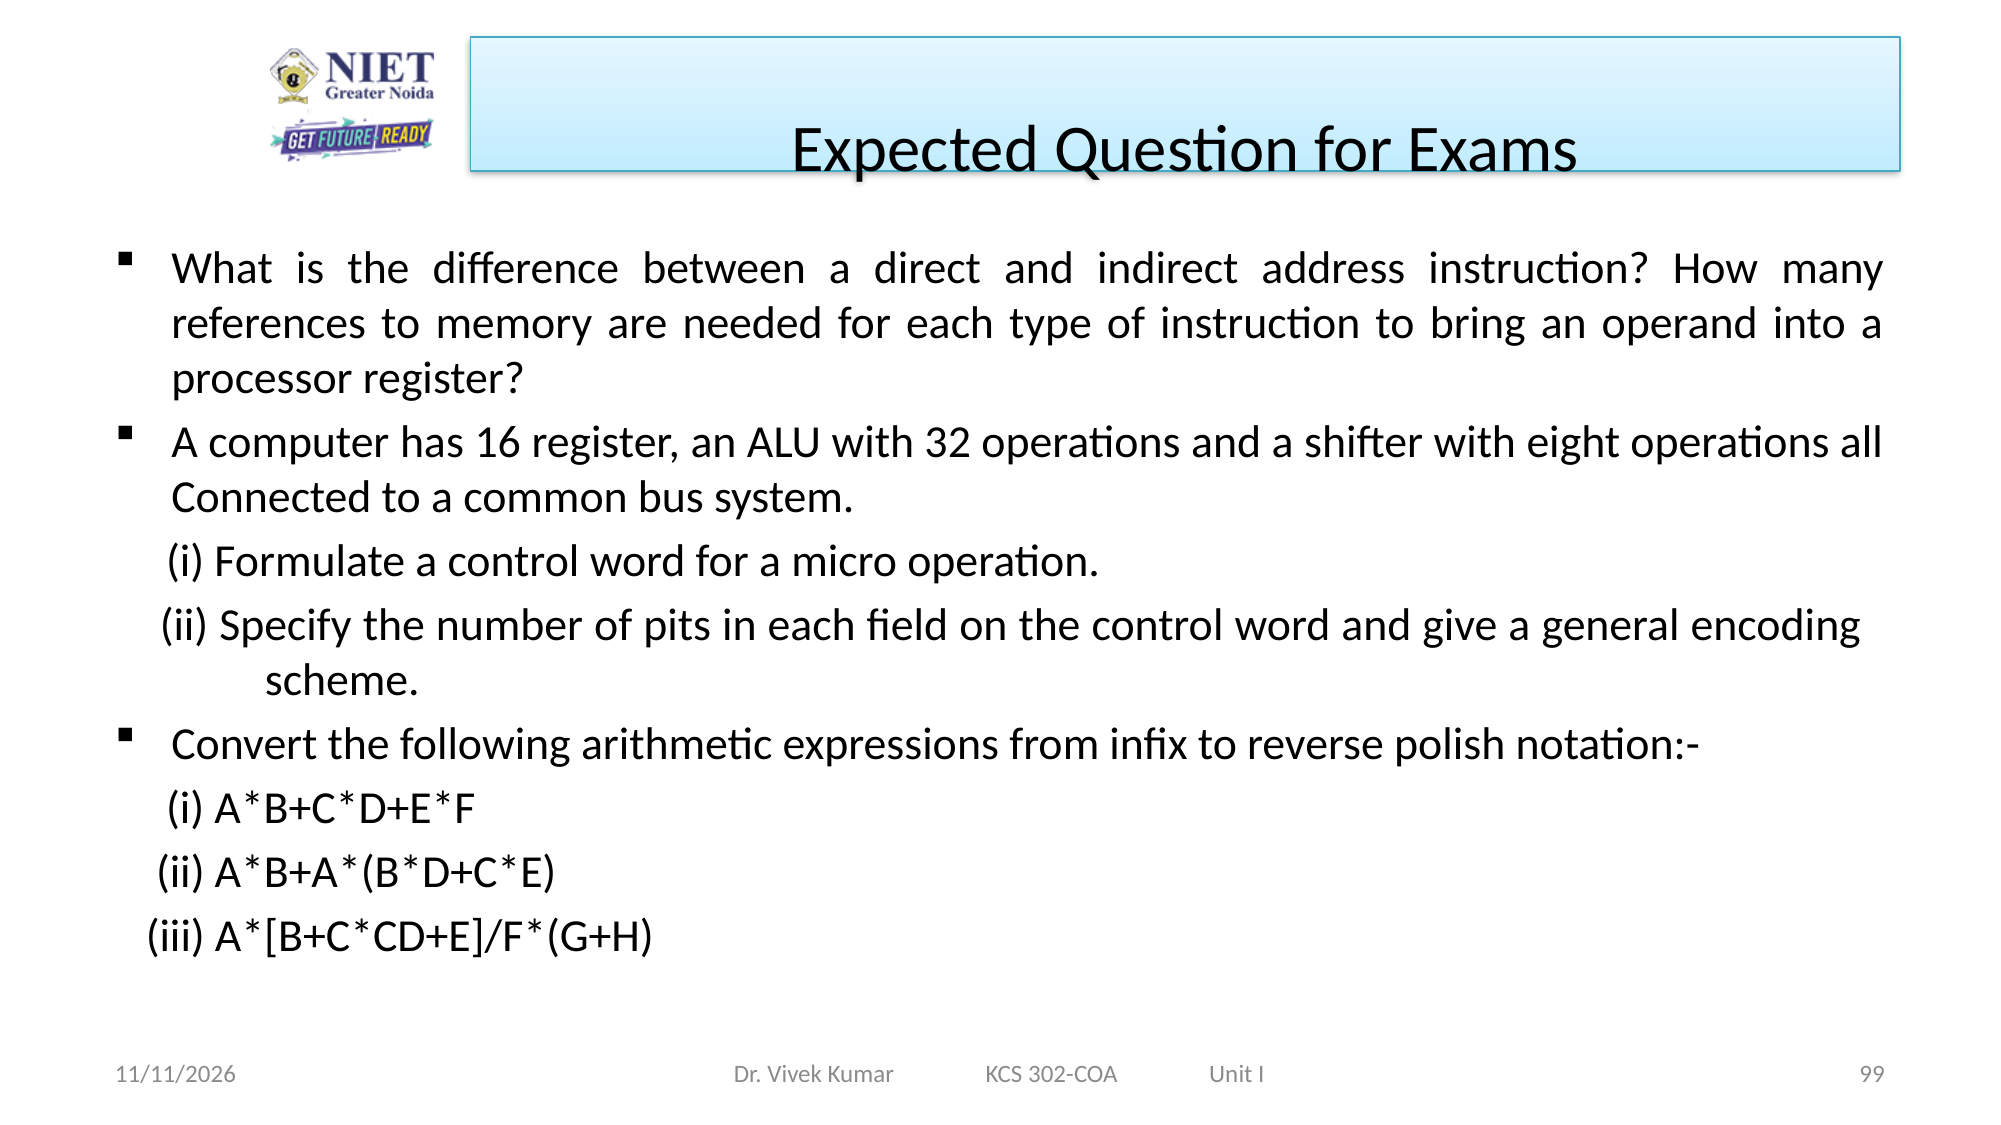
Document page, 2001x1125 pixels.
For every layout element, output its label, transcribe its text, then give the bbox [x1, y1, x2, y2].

footer Dr. Vivek Kumar KCS 302-COA Unit I [683, 1042, 1317, 1103]
title Expected Question for Exams [471, 36, 1901, 172]
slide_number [99, 1042, 567, 1103]
slide_number 99 [1433, 1042, 1900, 1103]
picture [232, 36, 471, 172]
list What is the difference between a direct and indirect address instruction? How many references to memory are needed for each type of instruction to bring an operand into a processor register? A computer has 16 register, an ALU with 32 operations and a shifter with eight operations all Connected to a common bus system. (i) Formulate a control word for a micro operation. (ii) Specify the number of pits in each field on the control word and give a general encoding scheme. Convert the following arithmetic expressions from infix to reverse polish notation:- (i) A*B+C*D+E*F (ii) A*B+A*(B*D+C*E) (iii) A*[B+C*CD+E]/F*(G+H) [99, 230, 1900, 1024]
